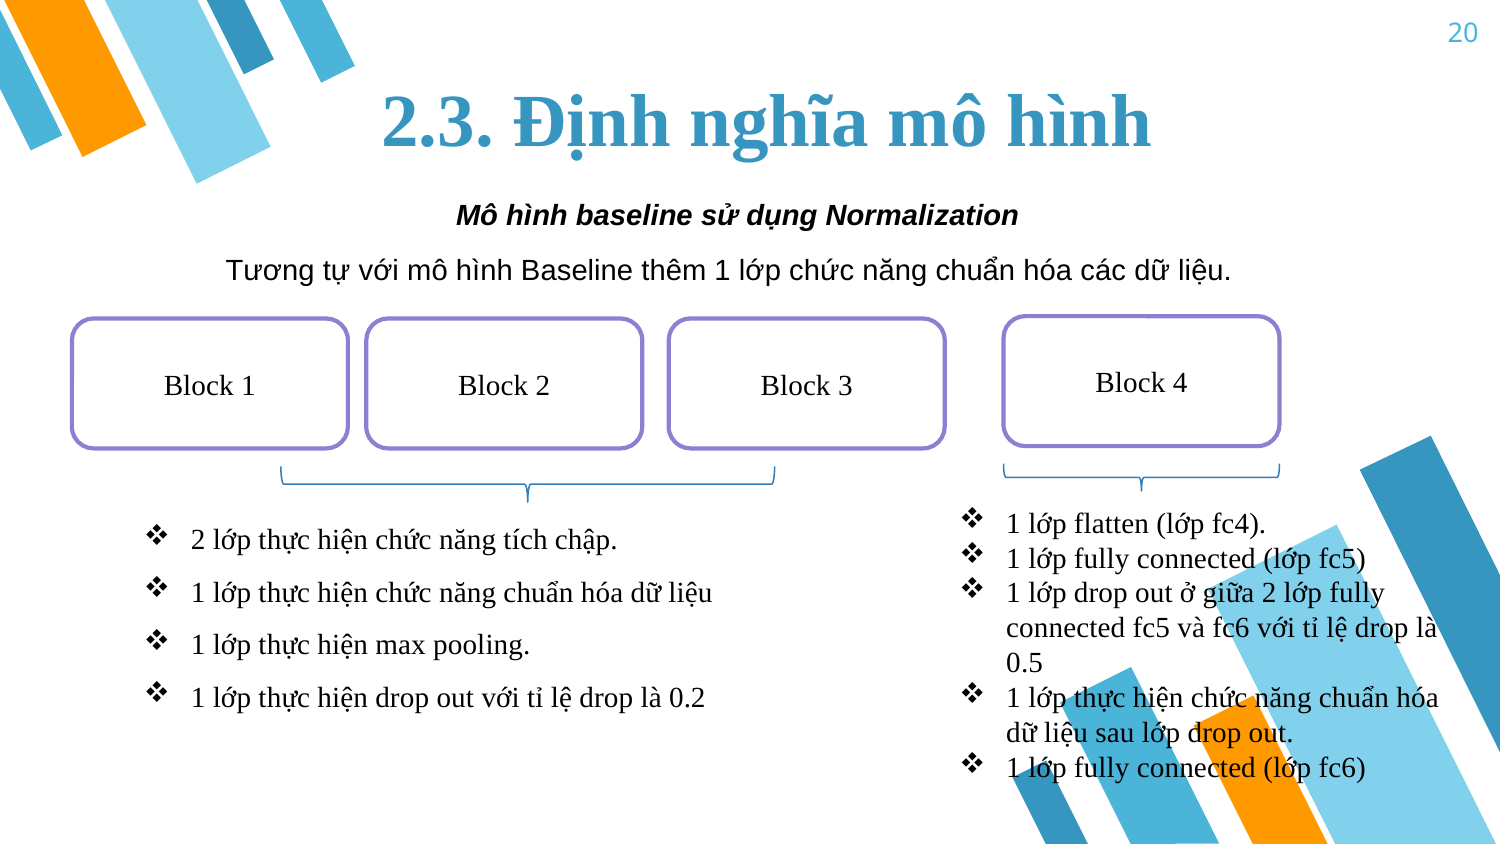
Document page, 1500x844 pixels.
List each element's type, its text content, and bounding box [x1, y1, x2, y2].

text_box [1002, 463, 1281, 492]
text_box Block 2 [364, 329, 645, 451]
slide_number 20 [1403, 0, 1494, 65]
text_box Block 3 [666, 329, 947, 451]
text_box Block 4 [1001, 329, 1282, 449]
text_box 2 lớp thực hiện chức năng tích chập. 1 lớp thực hiện chức năng chuẩn hóa dữ liệu 1 lớp thực hiện max pooling. 1 lớp thực hiện drop out với tỉ lệ drop là 0.2 [129, 496, 880, 721]
text_box Tương tự với mô hình Baseline thêm 1 lớp chức năng chuẩn hóa các dữ liệu. [210, 244, 1429, 329]
text_box Block 1 [69, 316, 350, 451]
text_box [280, 466, 776, 496]
text_box 1 lớp flatten (lớp fc4). 1 lớp fully connected (lớp fc5) 1 lớp drop out ở giữa 2 lớp fully connected fc5 và fc6 với tỉ lệ drop là 0.5 1 lớp thực hiện chức năng chuẩn hóa dữ liệu sau lớp drop out. 1 lớp fully connected (lớp fc6) [944, 496, 1468, 791]
text_box Mô hình baseline sử dụng Normalization [441, 189, 1035, 239]
title 2.3. Định nghĩa mô hình [366, 64, 1312, 177]
